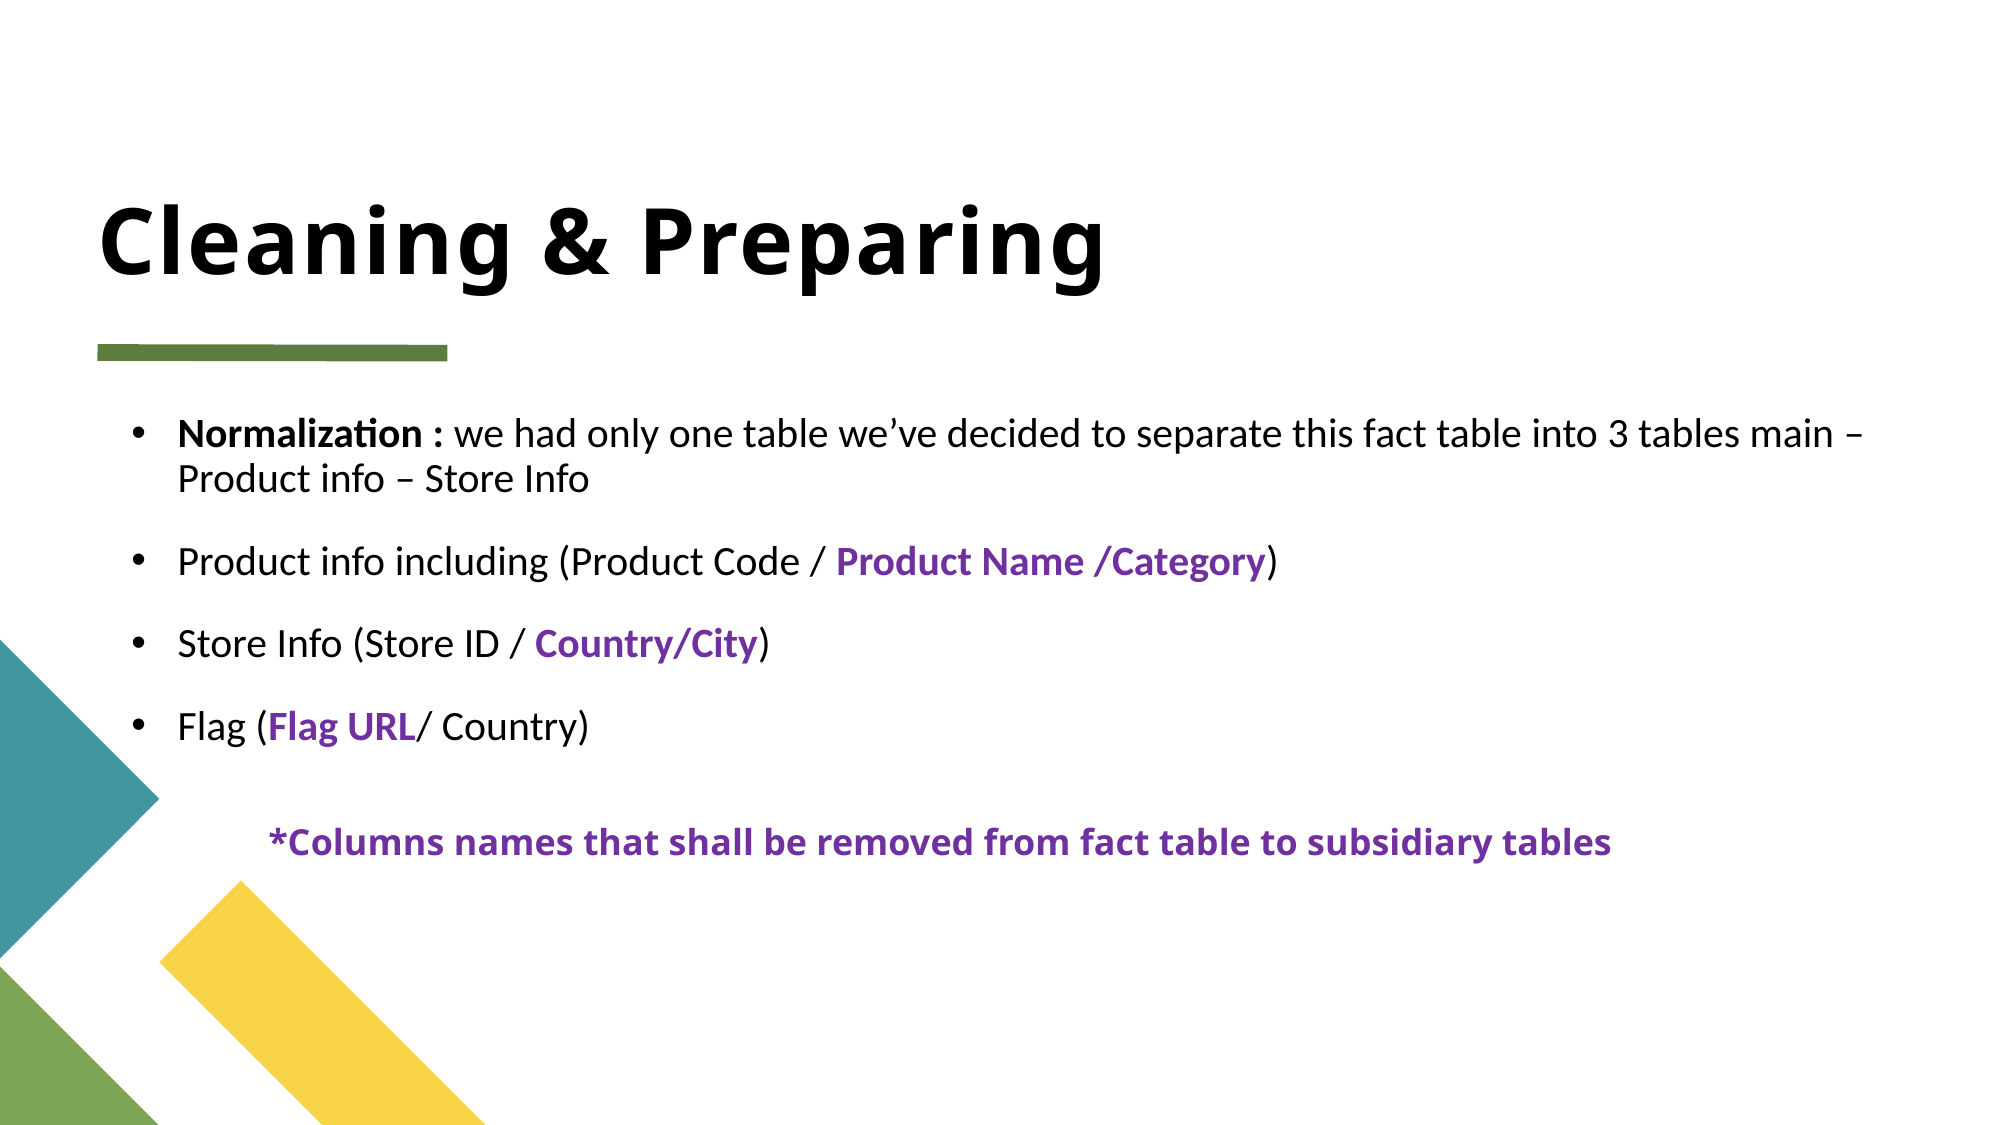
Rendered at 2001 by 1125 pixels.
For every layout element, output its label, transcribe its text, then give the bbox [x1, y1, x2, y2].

list Normalization : we had only one table we’ve decided to separate this fact table into 3 tables main – Product info – Store Info Product info including (Product Code / Product Name /Category) Store Info (Store ID / Country/City) Flag (Flag URL/ Country) [131, 374, 1882, 982]
title Cleaning & Preparing [97, 16, 1882, 293]
text_box *Columns names that shall be removed from fact table to subsidiary tables [268, 786, 1640, 864]
